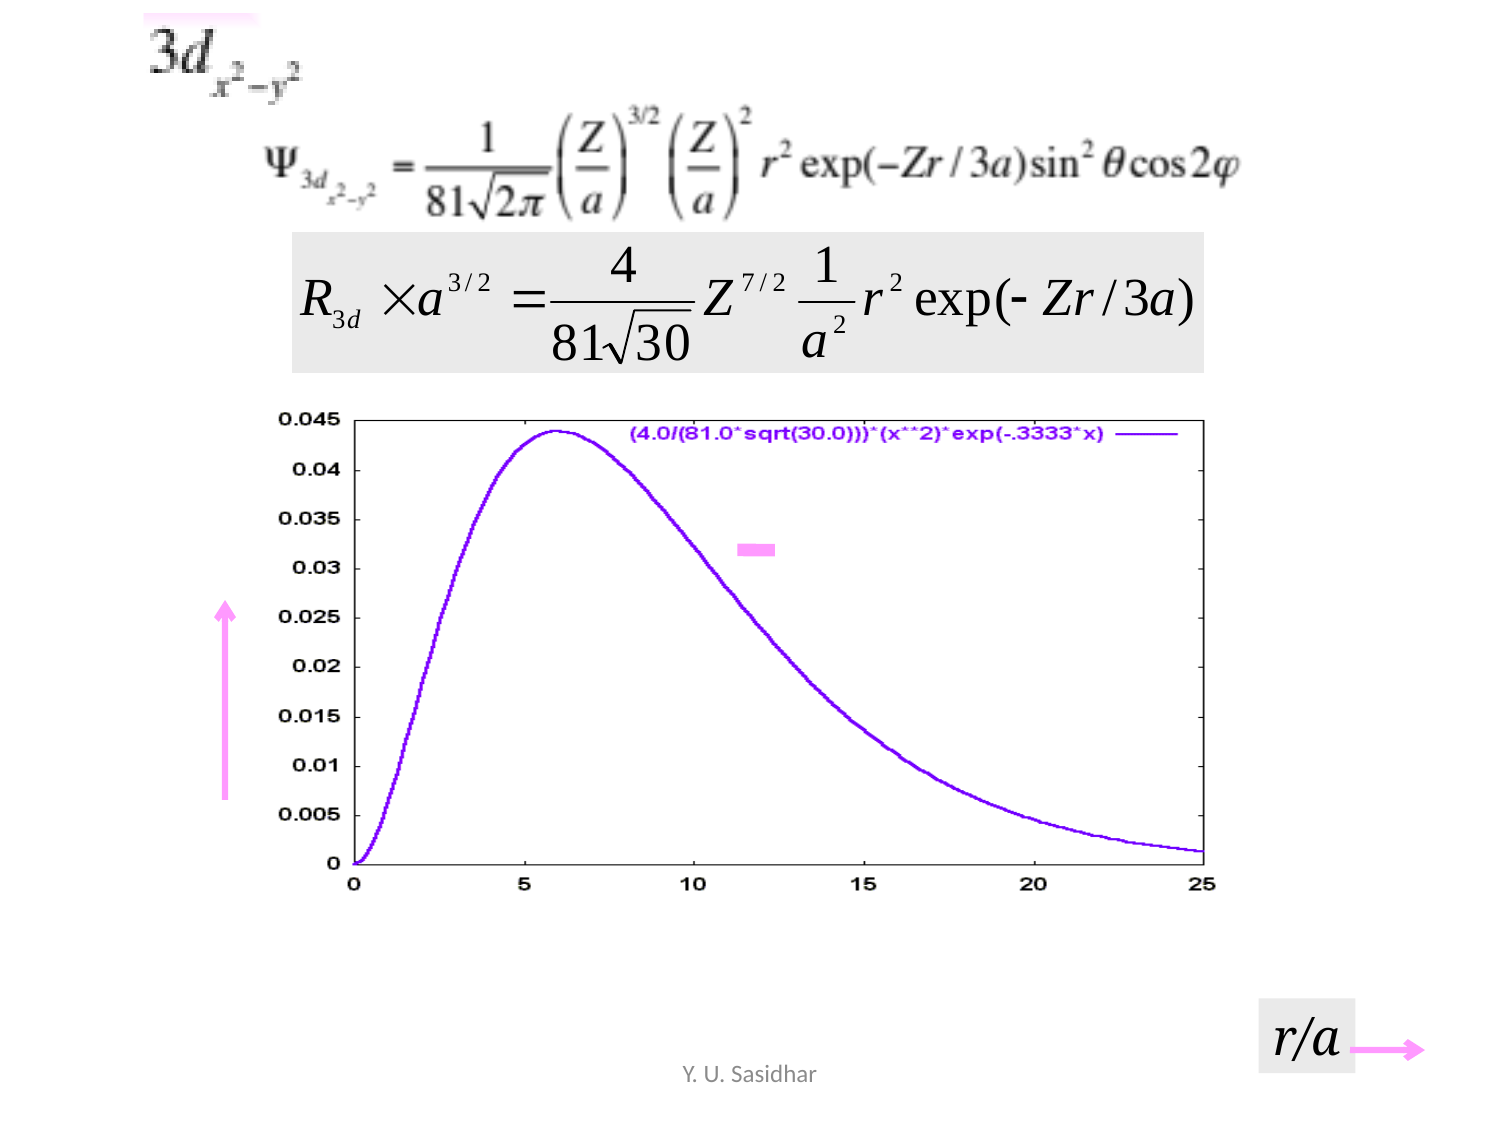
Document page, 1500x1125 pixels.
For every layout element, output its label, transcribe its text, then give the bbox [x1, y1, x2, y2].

picture [261, 408, 1236, 896]
text_box r/a [1258, 998, 1356, 1074]
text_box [143, 12, 312, 113]
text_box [257, 97, 1245, 226]
text_box [1349, 1042, 1426, 1058]
text_box [217, 600, 233, 800]
footer Y. U. Sasidhar [512, 1042, 988, 1103]
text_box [291, 231, 1205, 374]
